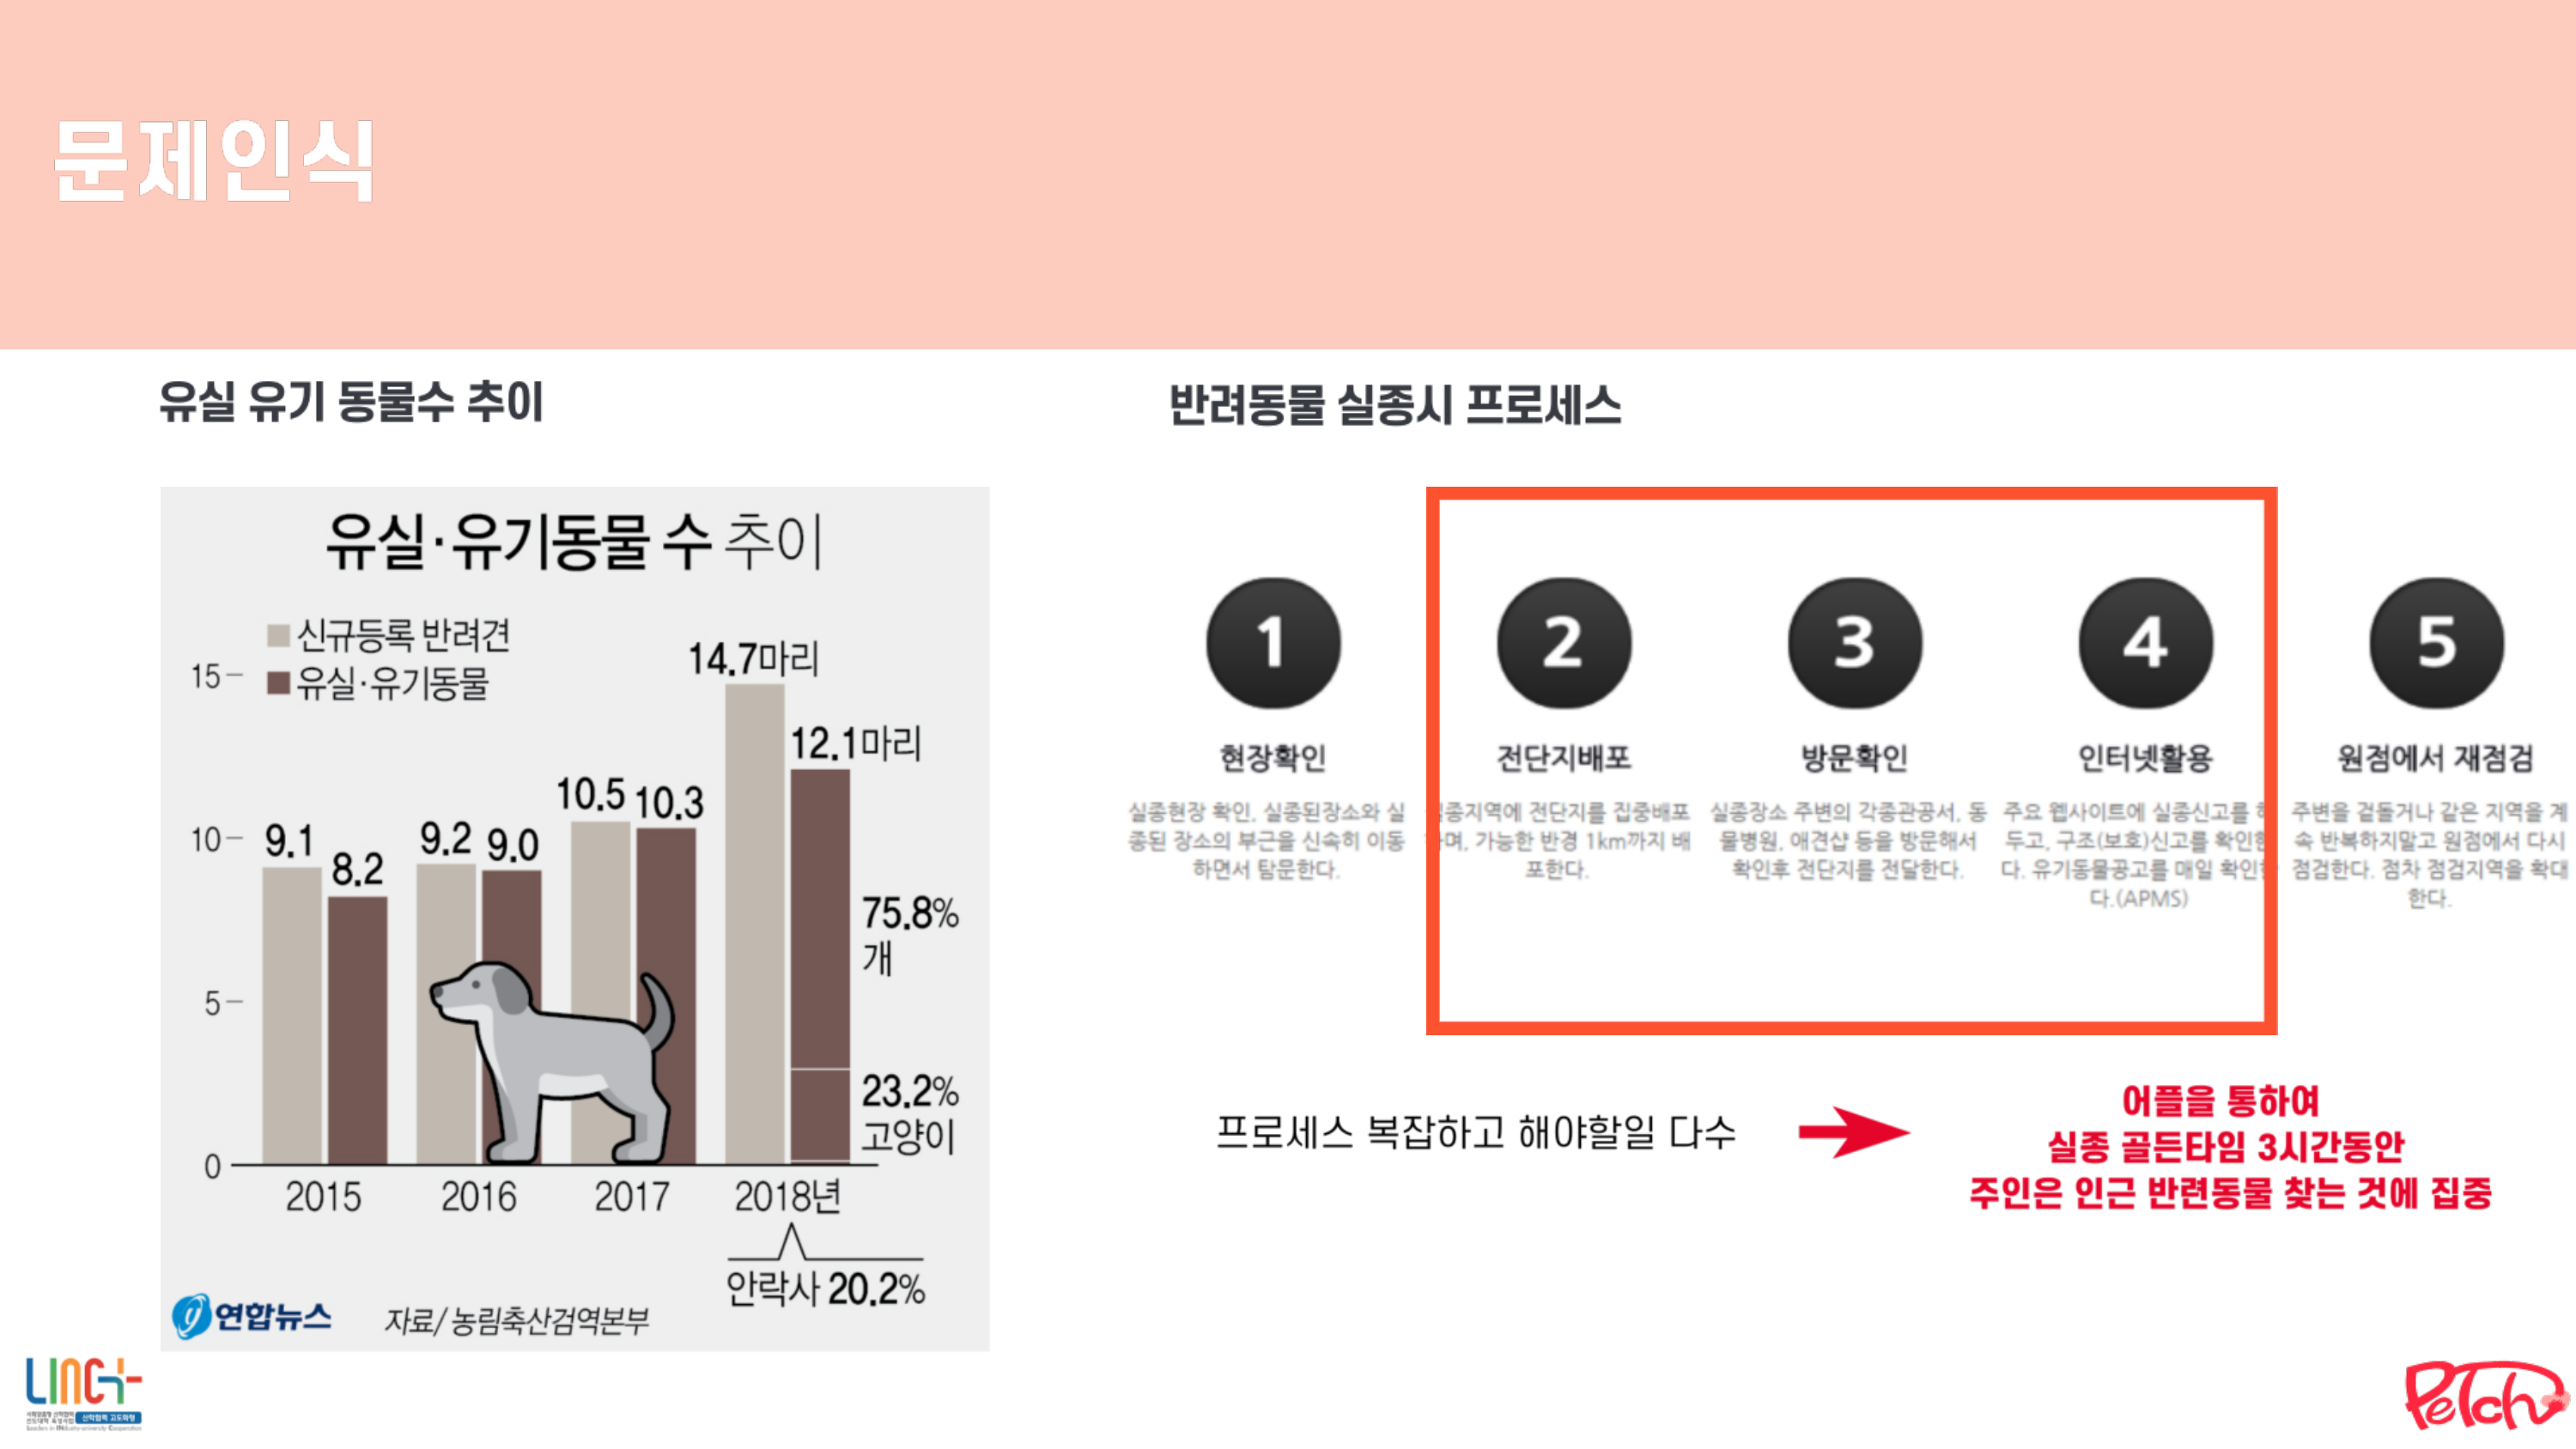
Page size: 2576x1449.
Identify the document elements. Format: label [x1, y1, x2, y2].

text_box [1188, 1072, 2509, 1229]
text_box [0, 1341, 180, 1449]
text_box [161, 487, 990, 1357]
picture [151, 364, 576, 441]
text_box [1121, 572, 1421, 923]
text_box [0, 0, 2576, 350]
text_box [1425, 487, 2278, 1035]
picture [36, 85, 446, 240]
text_box [2282, 572, 2576, 923]
text_box [2400, 1341, 2576, 1449]
picture [1161, 367, 1654, 445]
